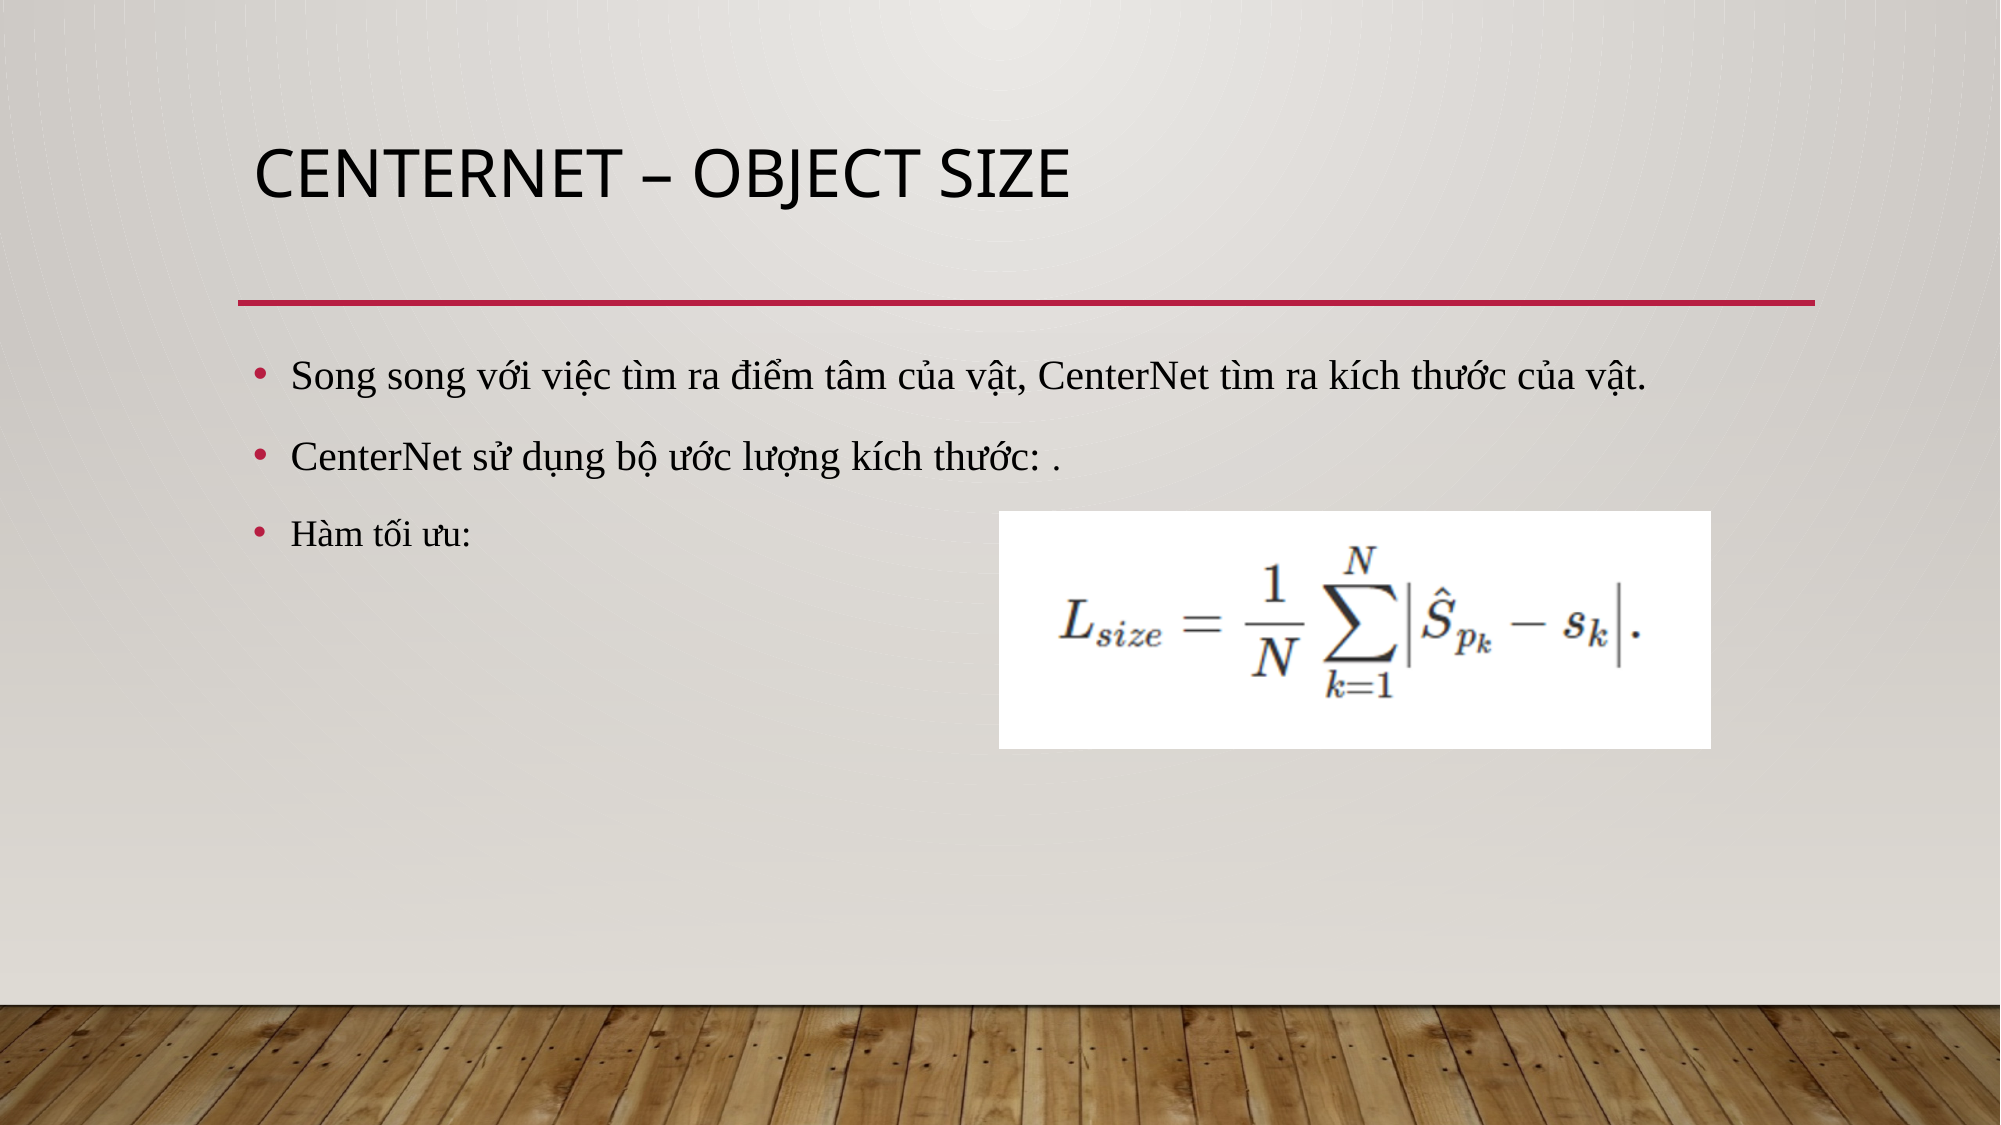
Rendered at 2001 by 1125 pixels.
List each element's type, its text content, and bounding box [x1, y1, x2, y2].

title Centernet – object size [238, 131, 1814, 305]
picture [0, 1005, 2000, 1125]
picture [999, 511, 1711, 749]
